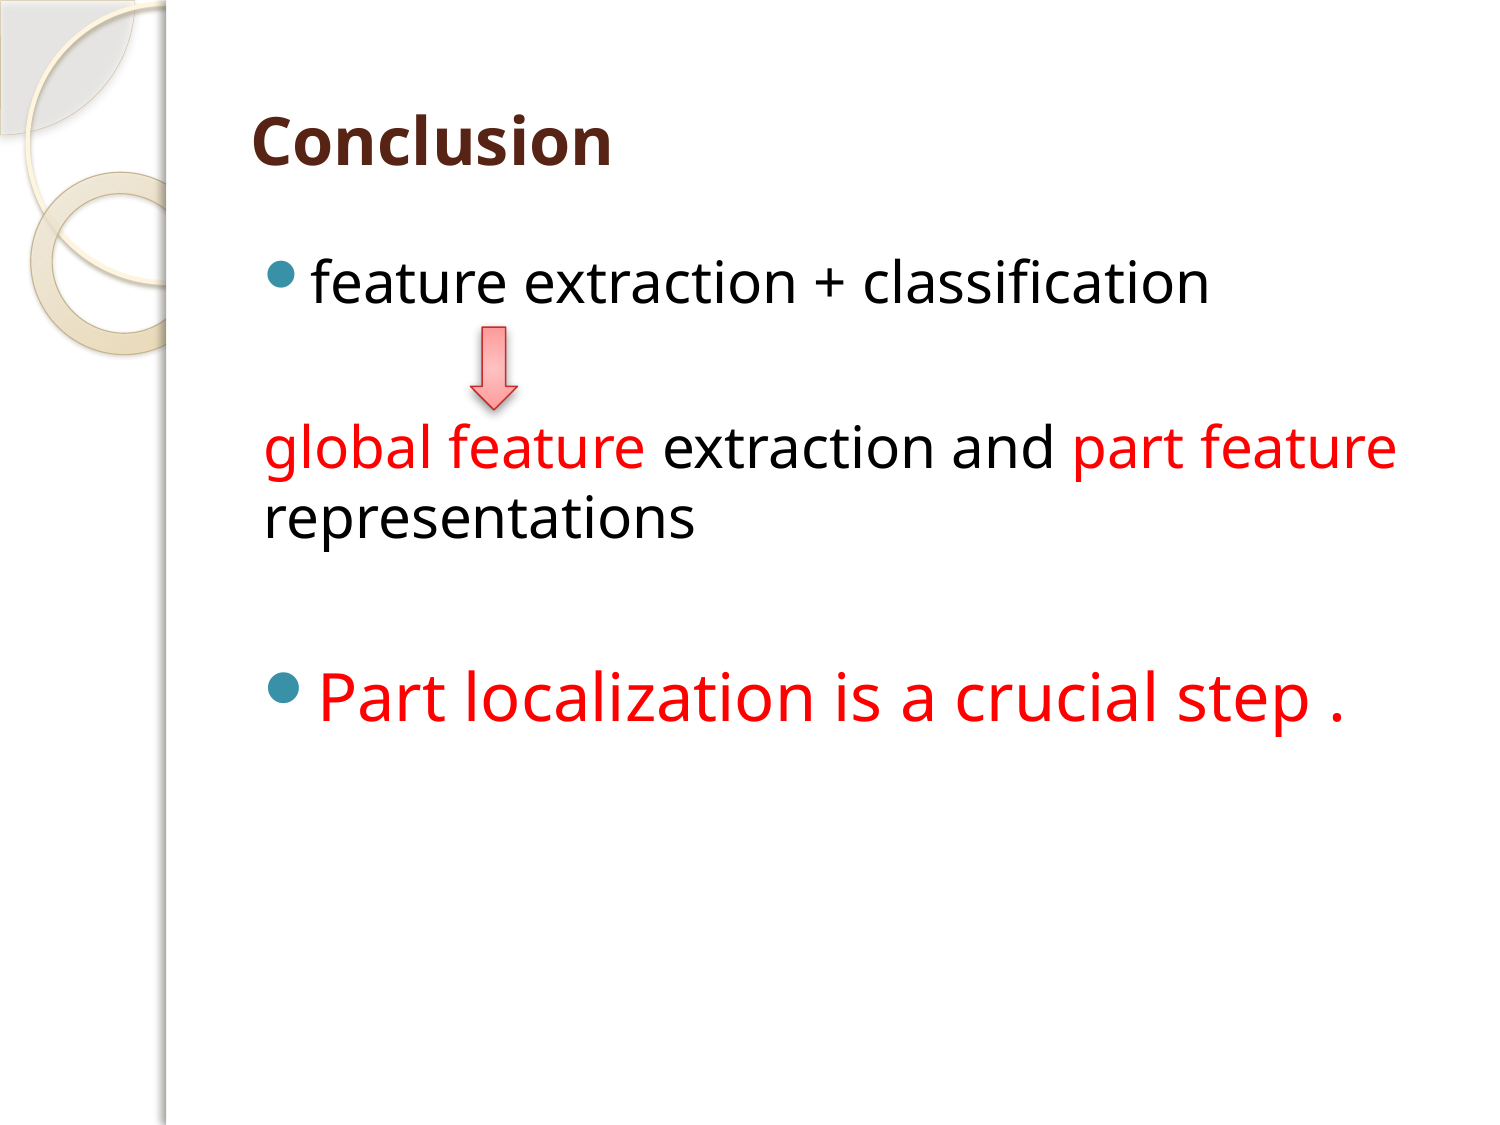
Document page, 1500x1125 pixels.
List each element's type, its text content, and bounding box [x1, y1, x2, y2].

list feature extraction + classification global feature extraction and part feature representations Part localization is a crucial step . [235, 237, 1466, 1025]
text_box [469, 326, 519, 411]
title Conclusion [235, 45, 1466, 233]
